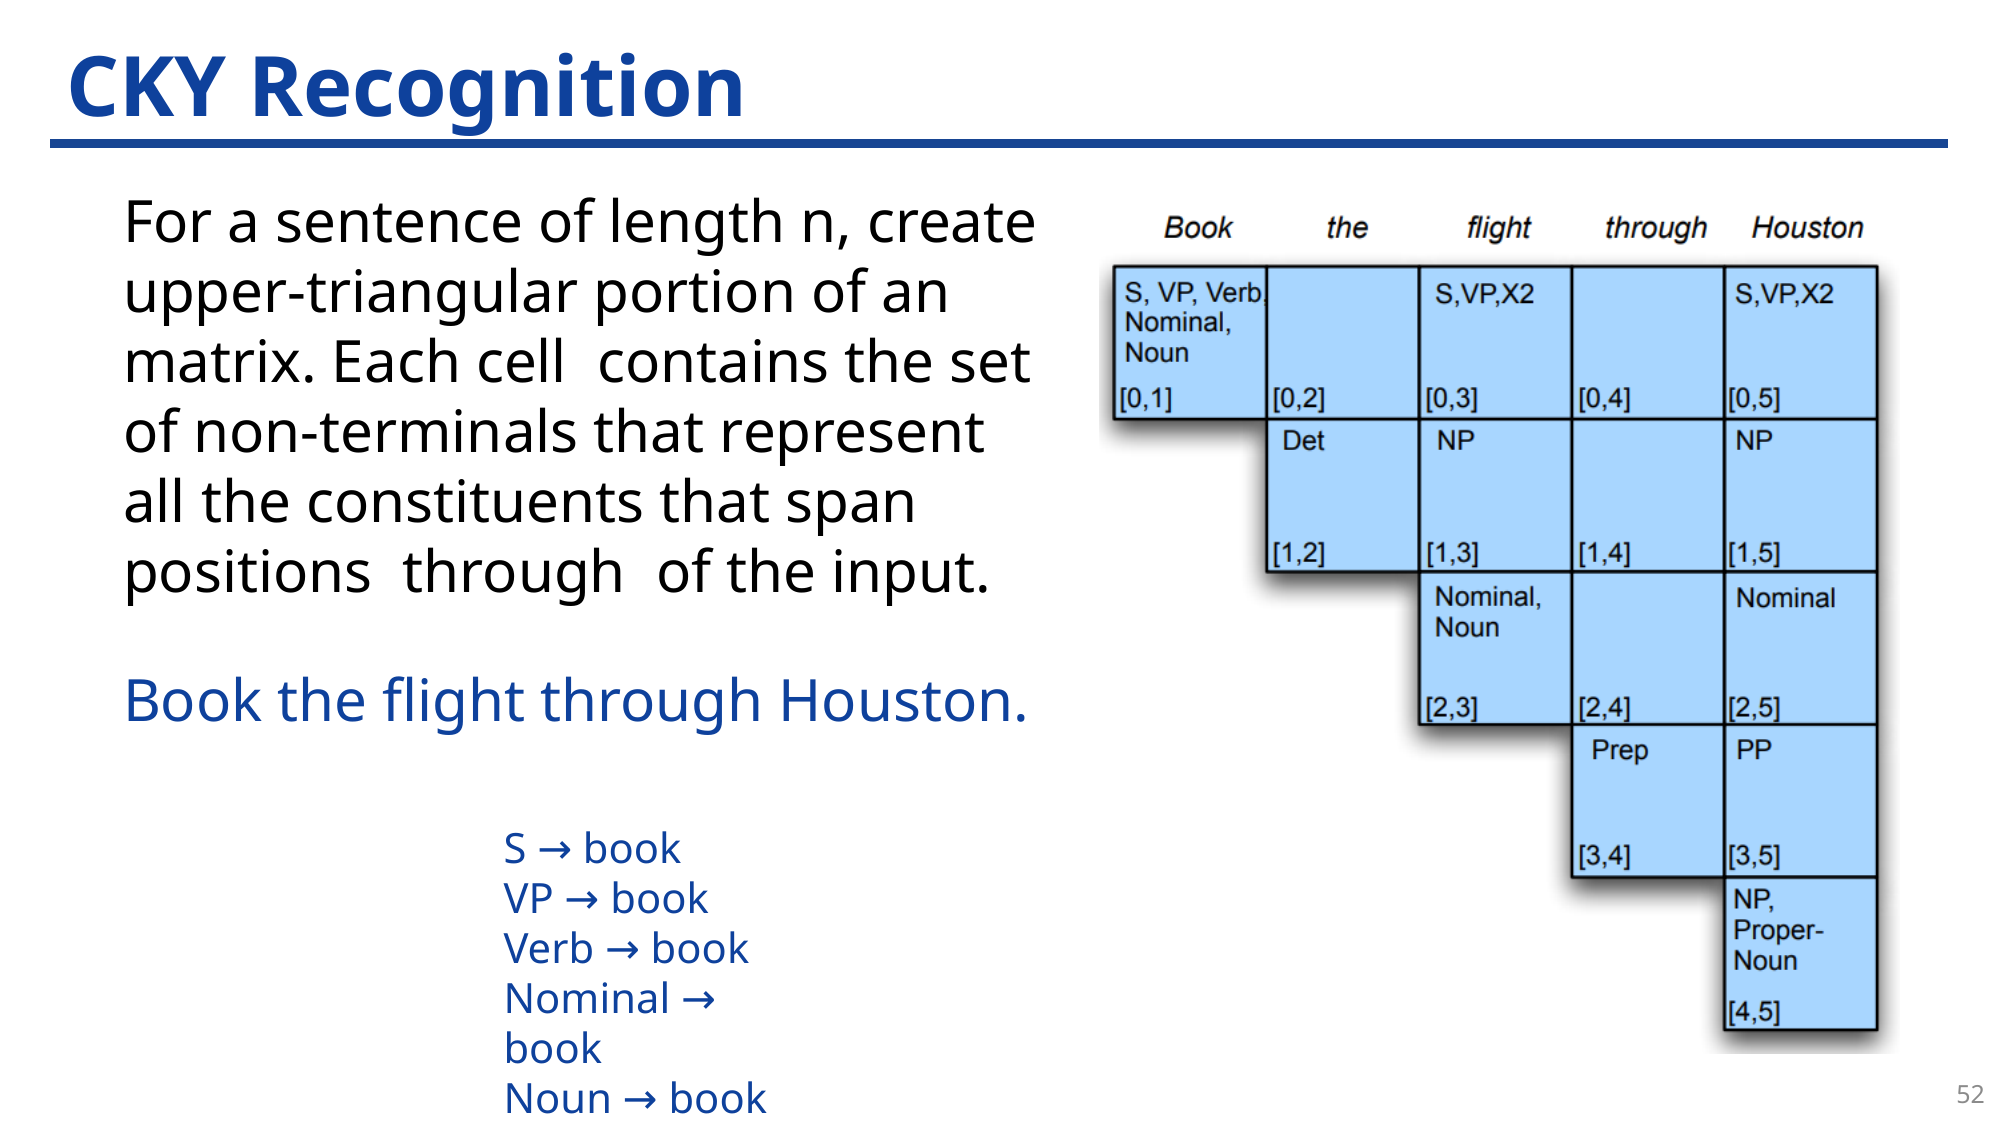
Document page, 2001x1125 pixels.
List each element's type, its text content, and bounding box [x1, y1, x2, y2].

title CKY Recognition [51, 39, 1947, 140]
picture [1099, 198, 1900, 1054]
text_box S → book VP → book Verb → book Nominal → book Noun → book [488, 814, 832, 1125]
slide_number 52 [1899, 1065, 2000, 1125]
